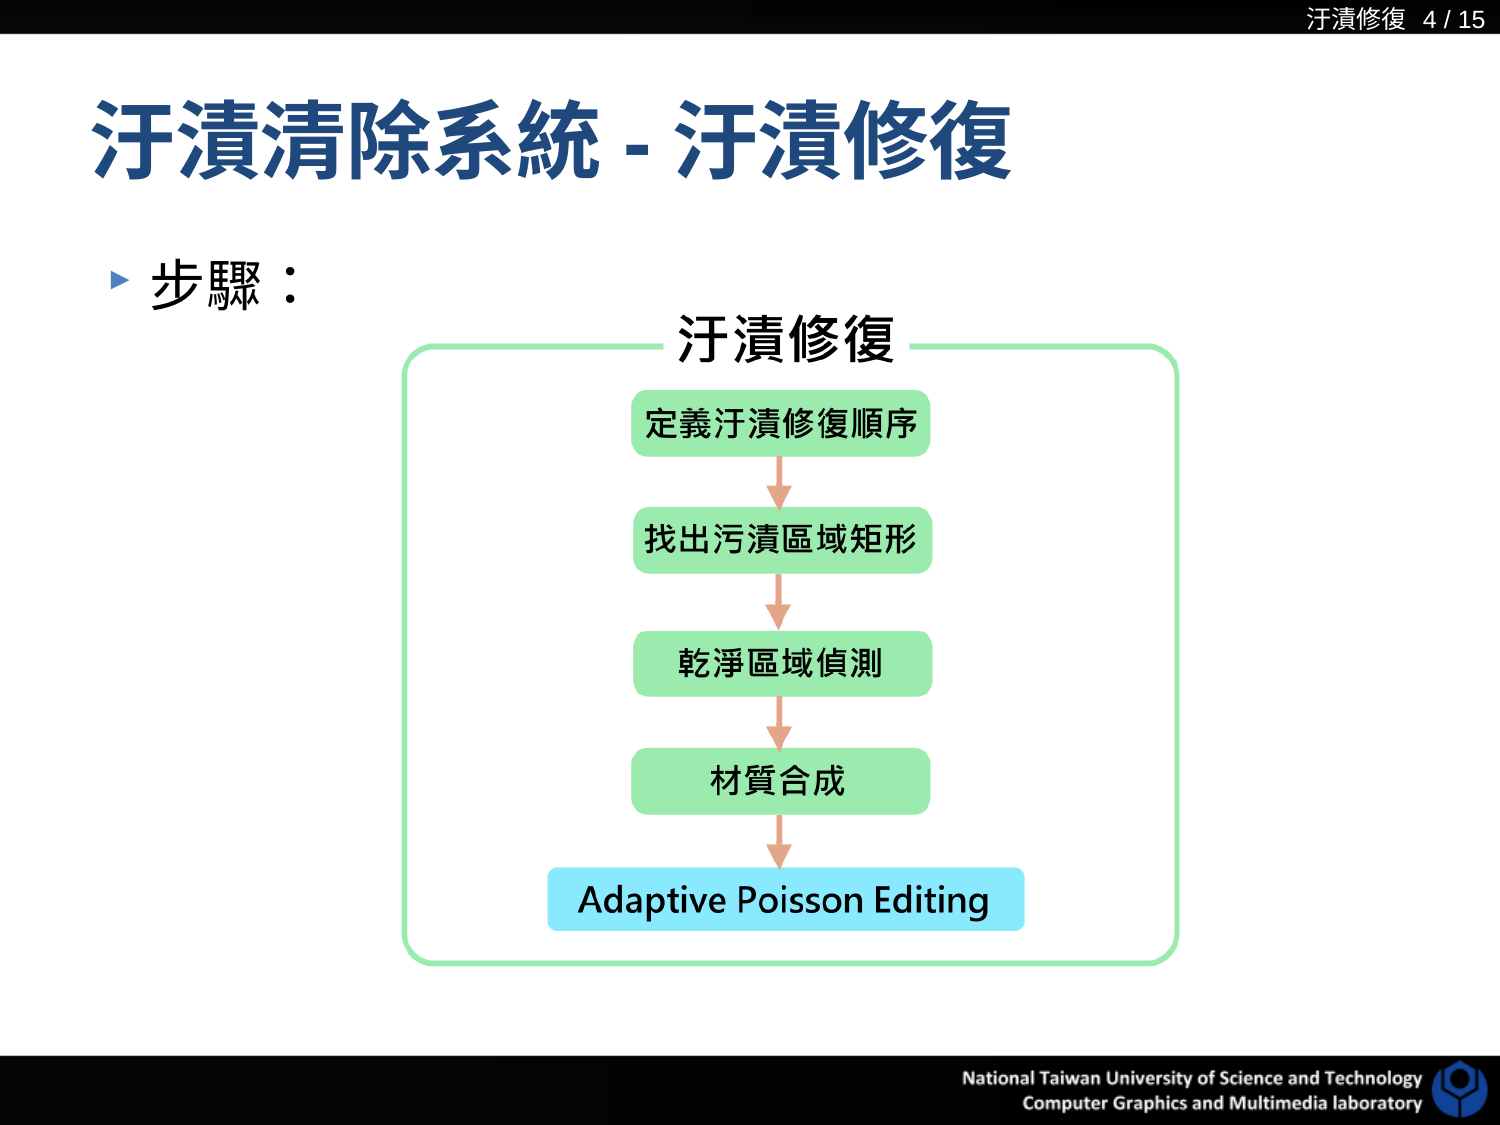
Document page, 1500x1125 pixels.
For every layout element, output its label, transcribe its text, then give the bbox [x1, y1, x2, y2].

title 汙漬清除系統-汙漬修復 [75, 45, 1425, 233]
list 步驟： [75, 243, 1425, 986]
picture [0, 0, 1500, 1125]
list 汙漬修復 4 / 15 [774, 0, 1500, 67]
